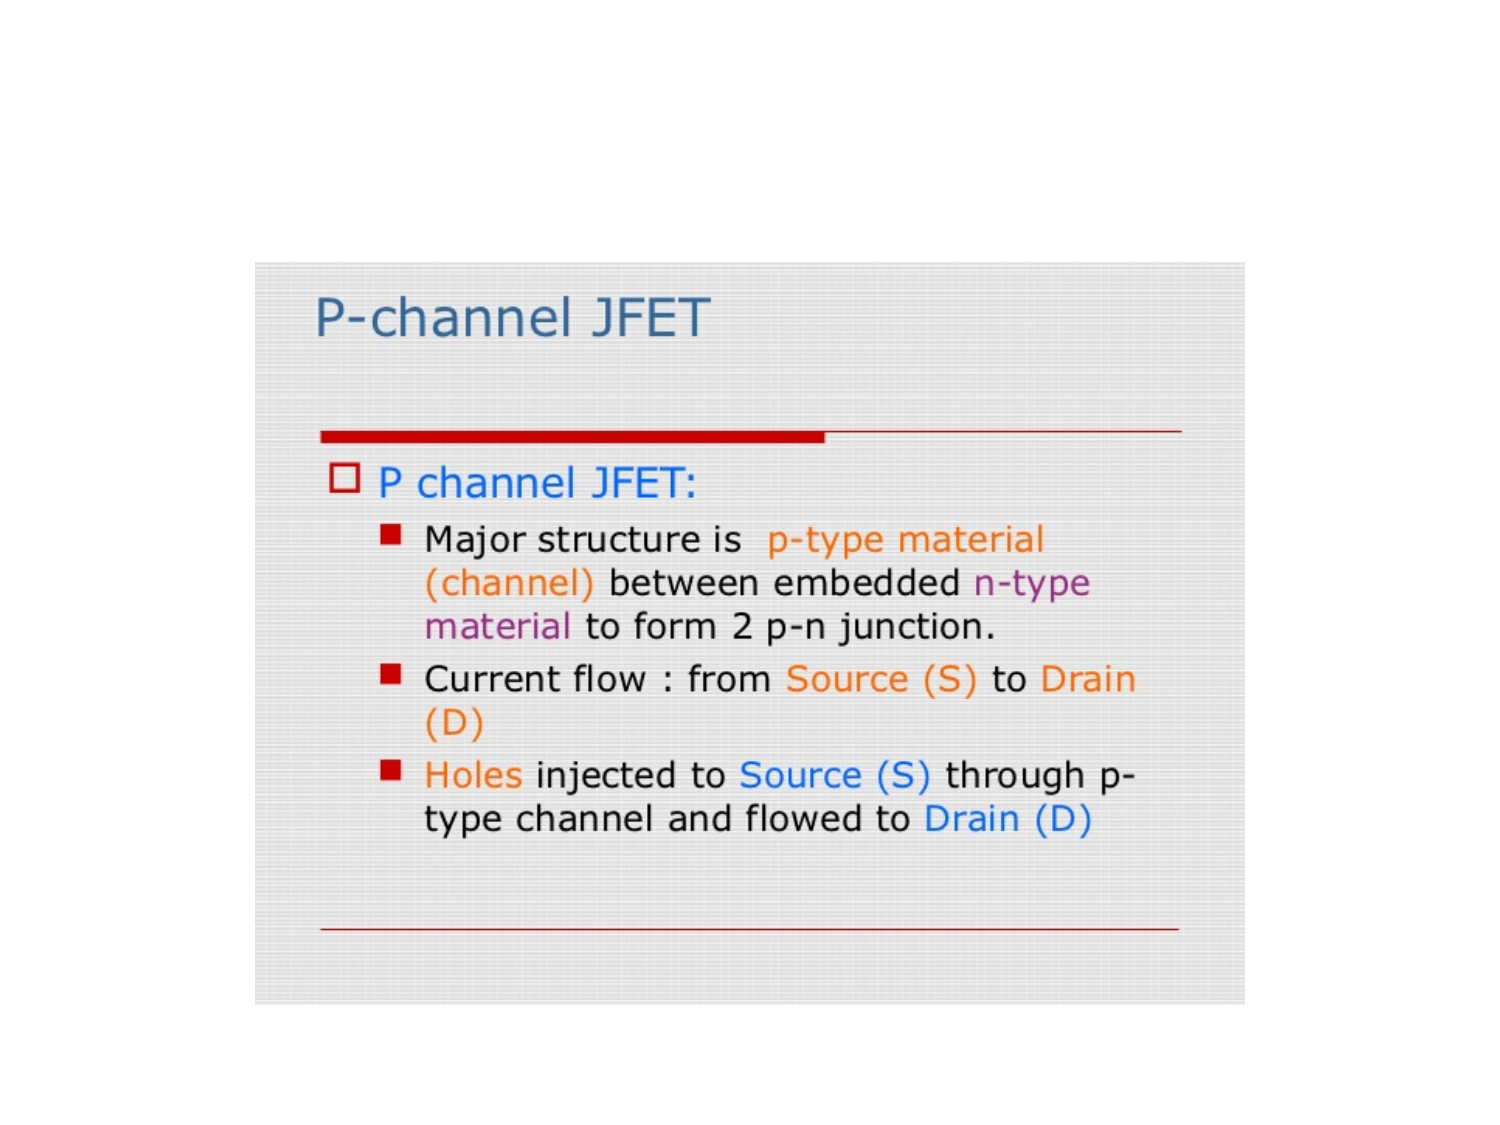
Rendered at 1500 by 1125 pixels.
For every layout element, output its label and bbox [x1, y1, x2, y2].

list [255, 262, 1245, 1006]
